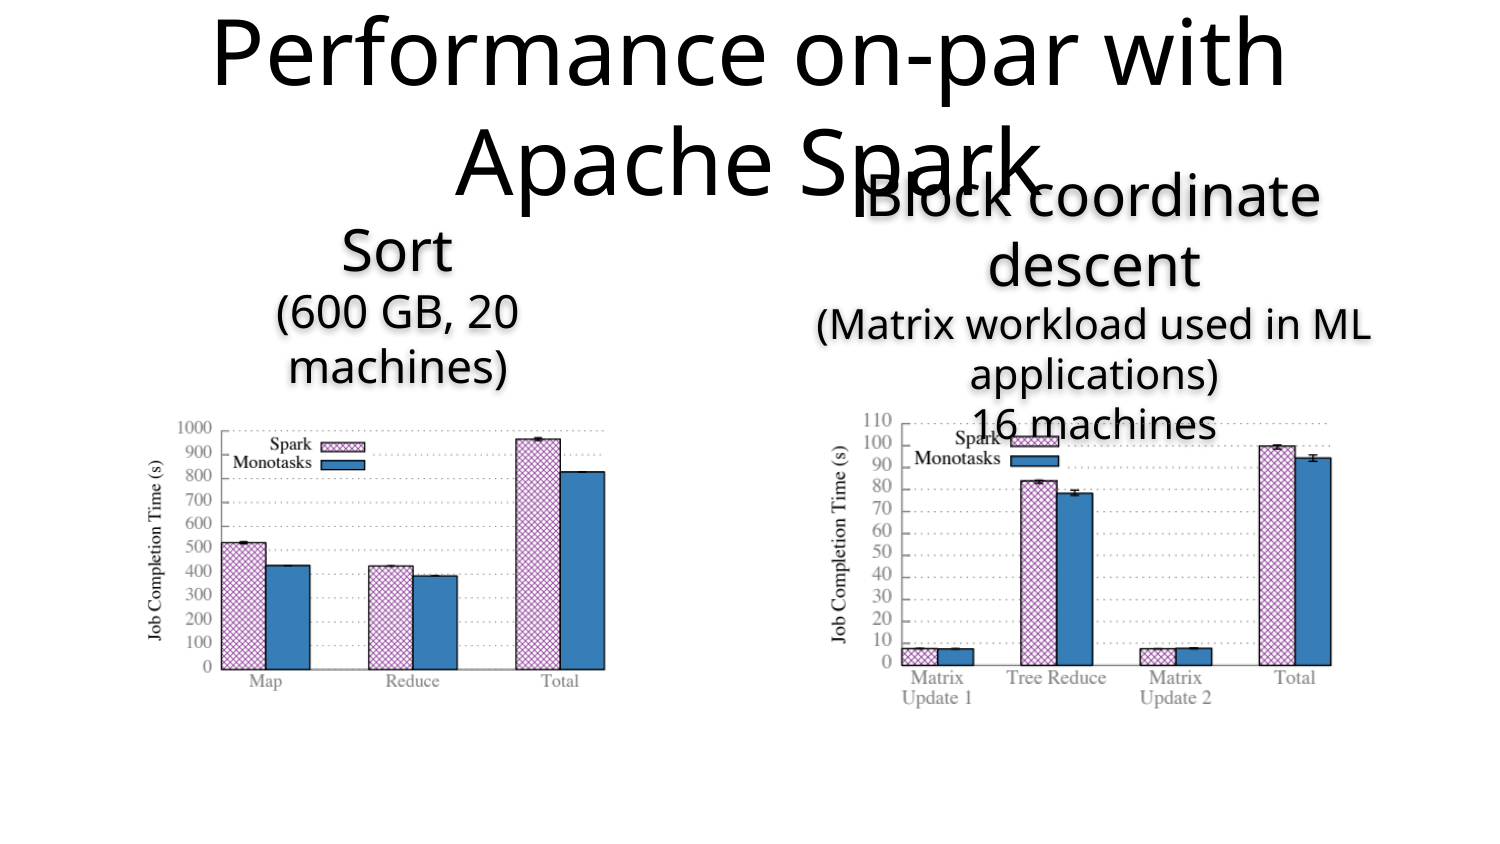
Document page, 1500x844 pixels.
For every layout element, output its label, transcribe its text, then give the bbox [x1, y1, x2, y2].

title Performance on-par with Apache Spark [75, 33, 1425, 175]
picture [827, 403, 1358, 723]
text_box Block coordinate descent (Matrix workload used in ML applications) 16 machines [783, 233, 1405, 373]
text_box Sort (600 GB, 20 machines) [156, 261, 640, 346]
picture [143, 411, 629, 703]
